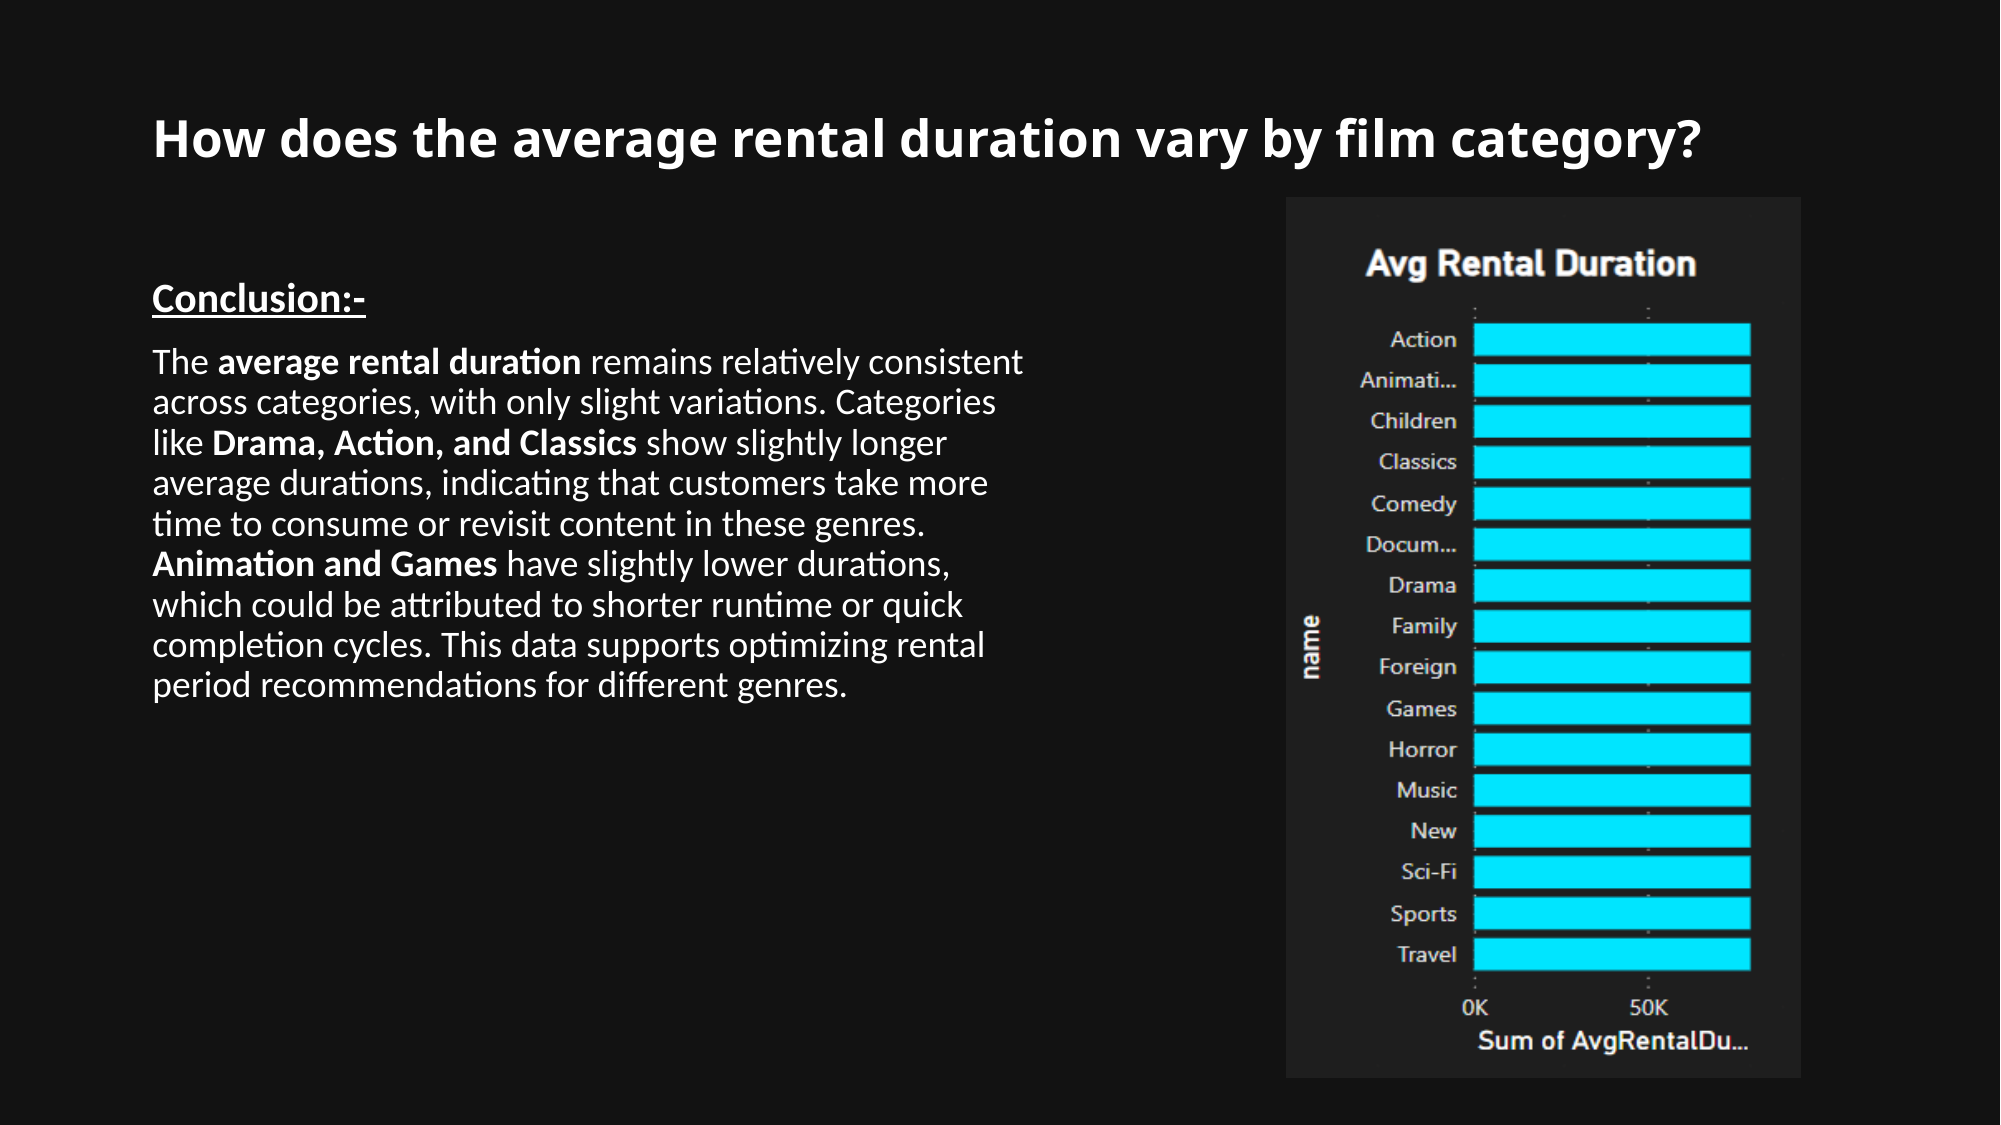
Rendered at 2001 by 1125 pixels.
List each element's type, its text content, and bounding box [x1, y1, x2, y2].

title How does the average rental duration vary by film category? [137, 83, 1863, 198]
list Conclusion:- The average rental duration remains relatively consistent across categories, with only slight variations. Categories like Drama, Action, and Classics show slightly longer average durations, indicating that customers take more time to consume or revisit content in these genres. Animation and Games have slightly lower durations, which could be attributed to shorter runtime or quick completion cycles. This data supports optimizing rental period recommendations for different genres. [137, 268, 1052, 1002]
picture [1286, 197, 1801, 1078]
